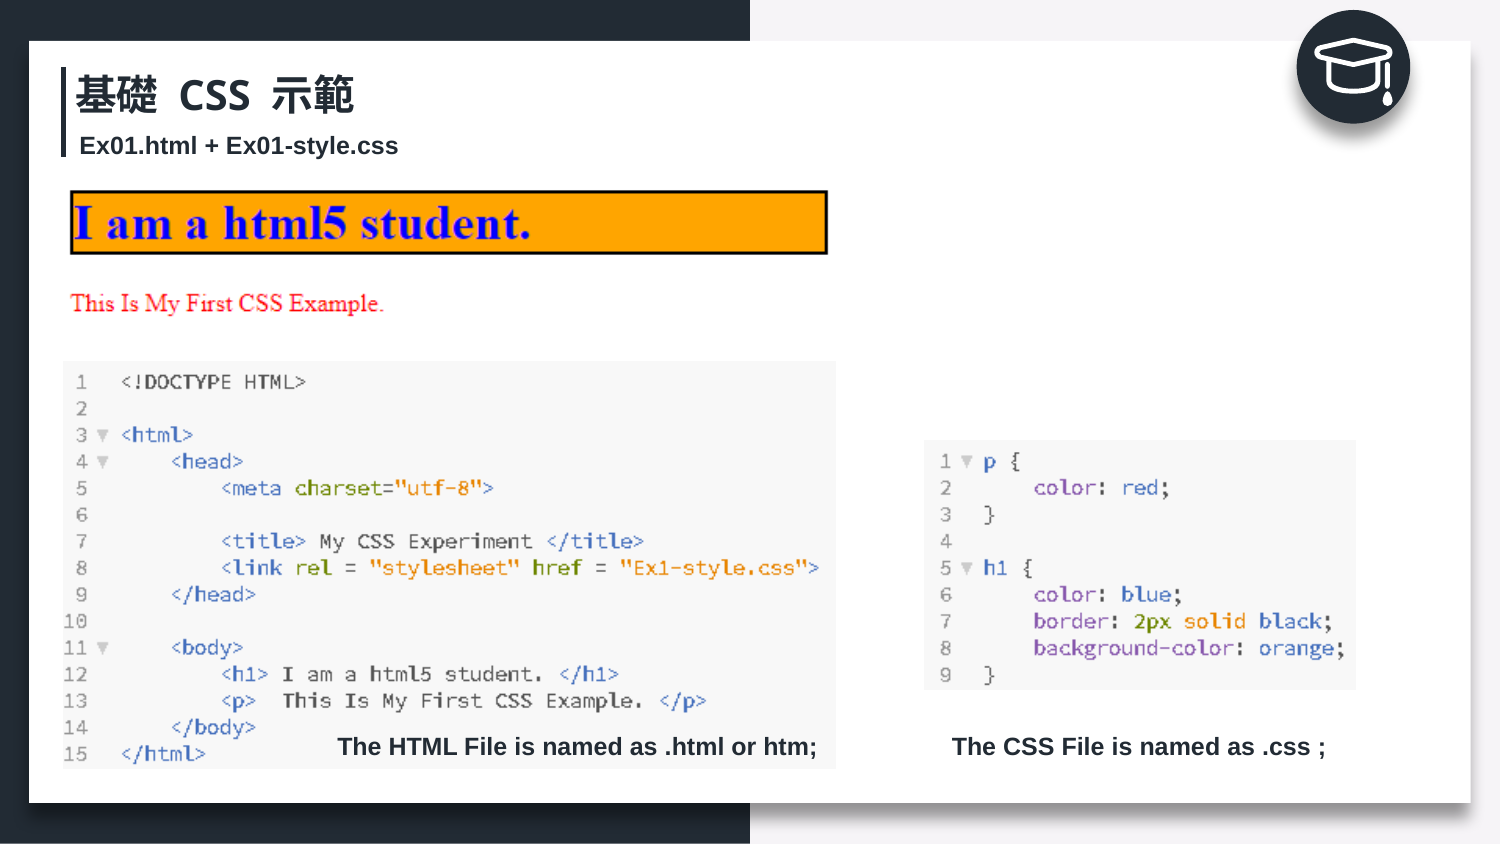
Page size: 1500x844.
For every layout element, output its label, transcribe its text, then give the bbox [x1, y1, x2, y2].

text_box 基礎 CSS 示範 [60, 61, 370, 127]
text_box The CSS File is named as .css ; [937, 723, 1343, 769]
picture [924, 440, 1356, 690]
text_box Ex01.html + Ex01-style.css [64, 121, 415, 167]
picture [63, 361, 836, 769]
picture [61, 167, 836, 332]
